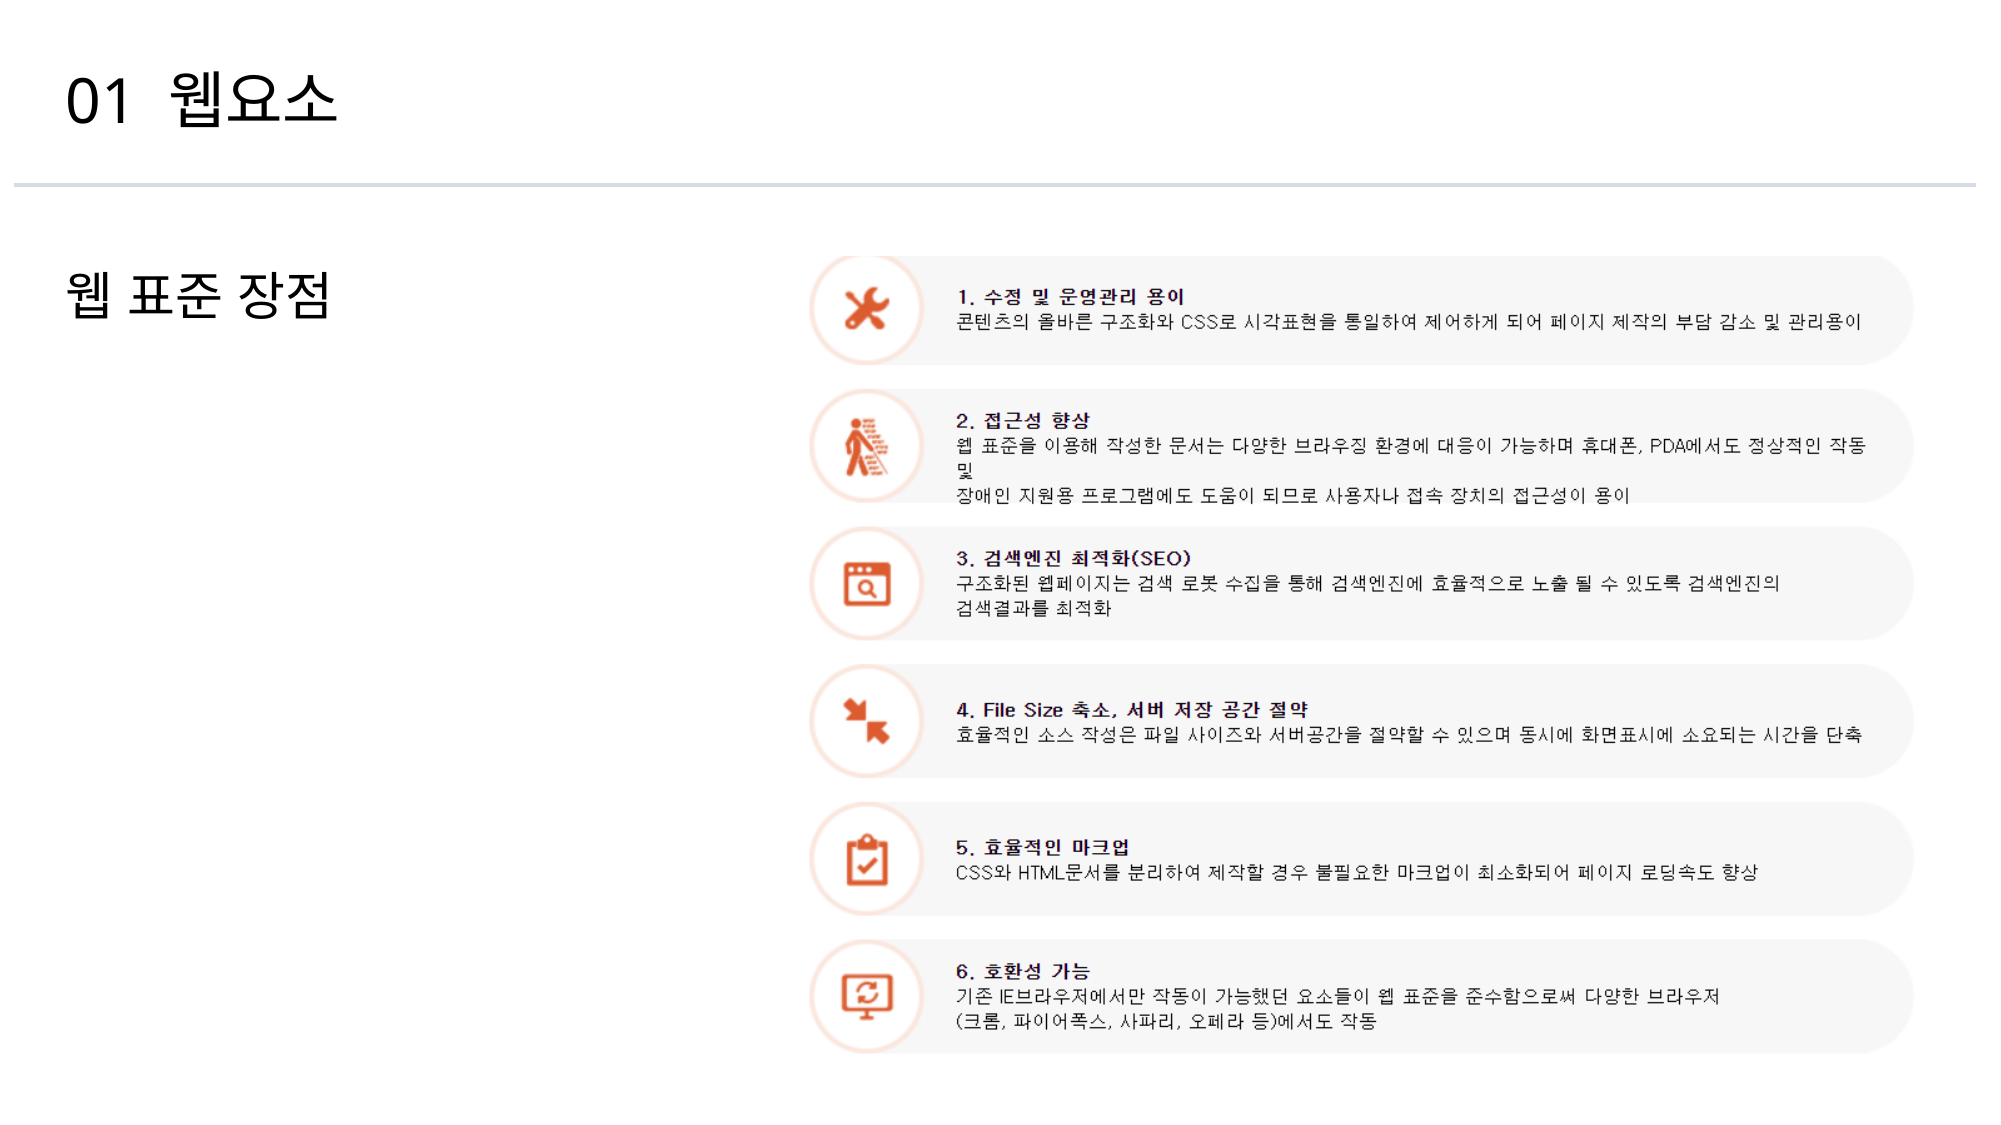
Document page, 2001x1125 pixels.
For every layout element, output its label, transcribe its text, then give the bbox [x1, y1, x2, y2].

picture [752, 256, 1948, 1071]
text_box 01 웹요소 [50, 54, 1158, 144]
text_box 웹 표준 장점 [50, 256, 752, 334]
